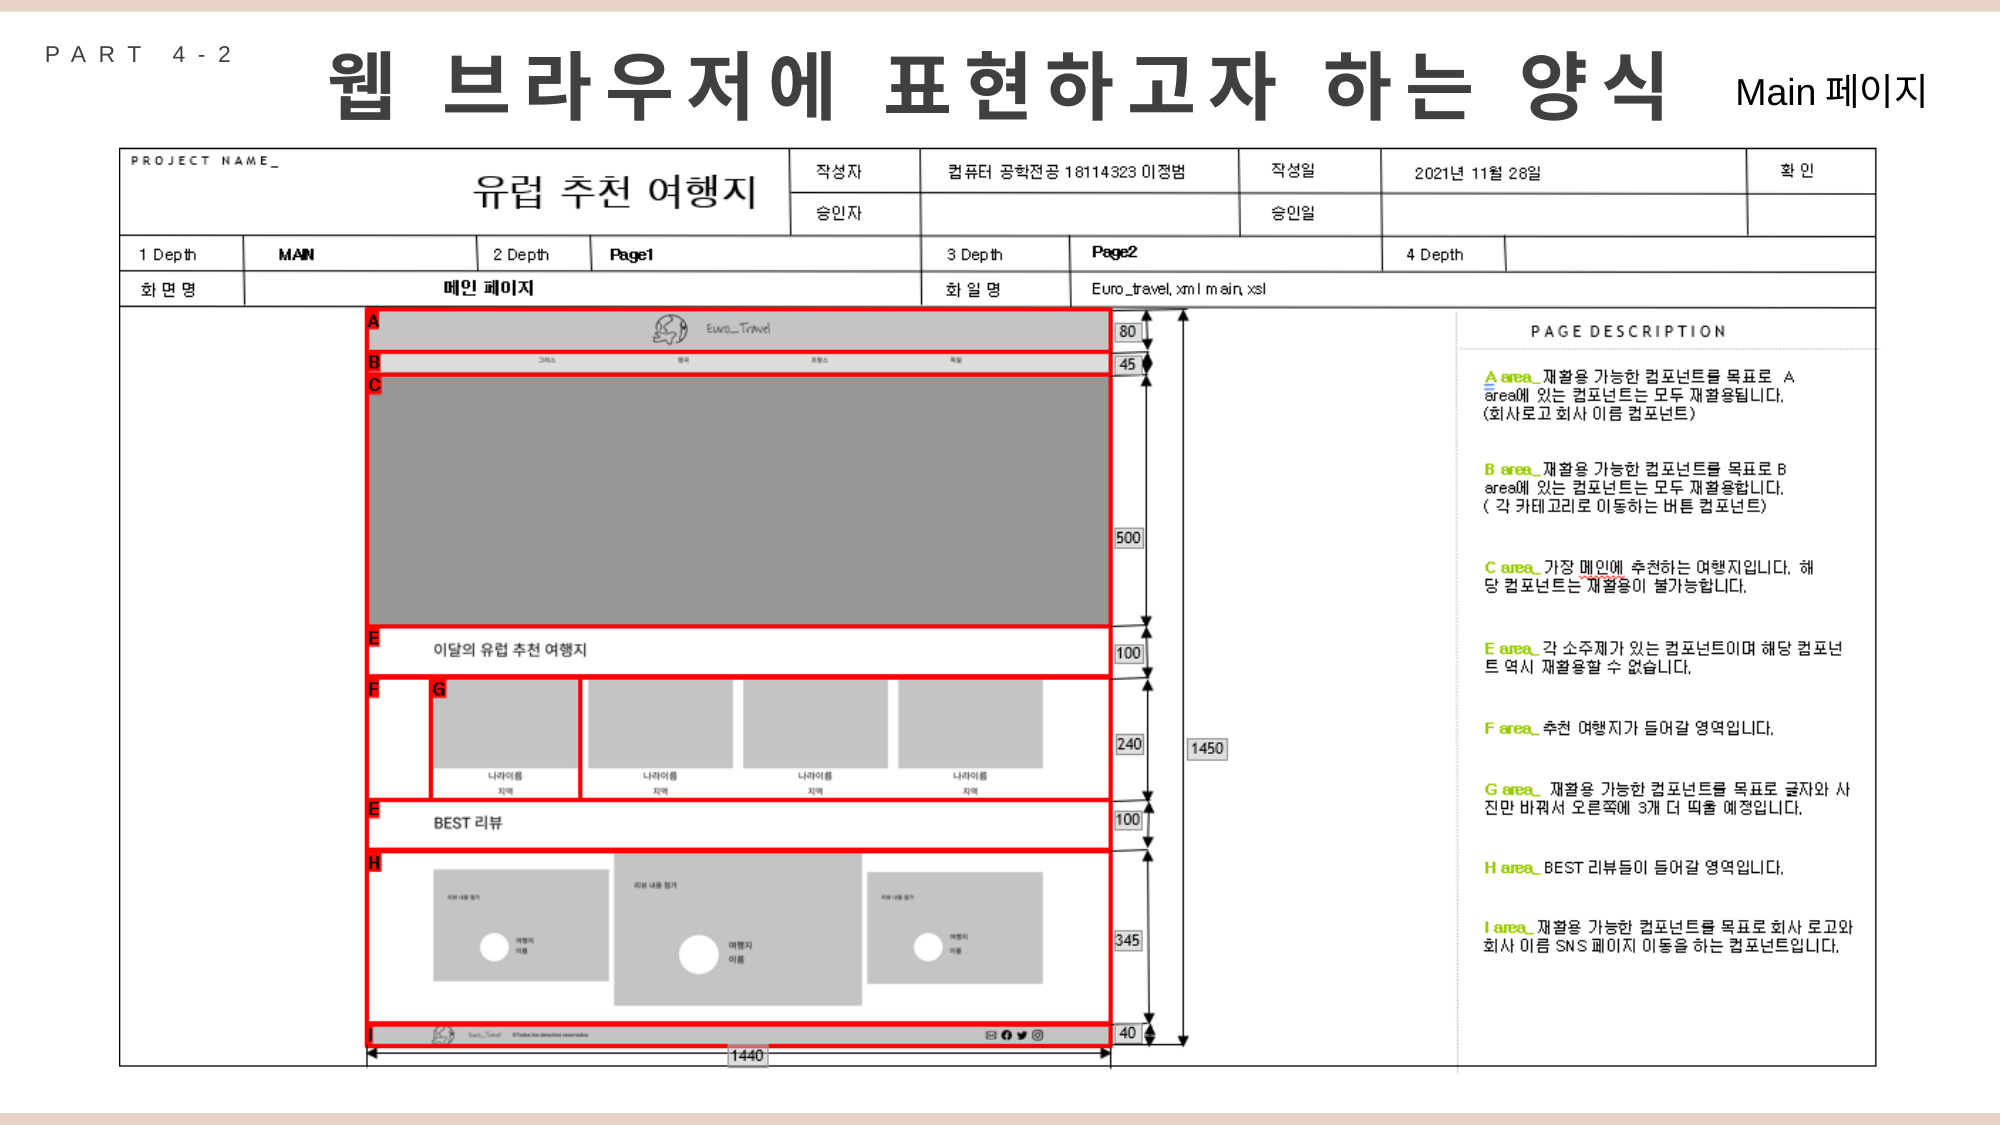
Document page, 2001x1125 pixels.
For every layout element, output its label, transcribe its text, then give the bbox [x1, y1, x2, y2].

text_box 웹 브라우저에 표현하고자 하는 양식 [312, 32, 1687, 138]
text_box PART 4-2 [30, 32, 247, 75]
text_box [0, 1112, 2000, 1125]
picture [119, 138, 1881, 1075]
text_box Main페이지 [1720, 60, 1994, 121]
text_box [0, 0, 2000, 13]
